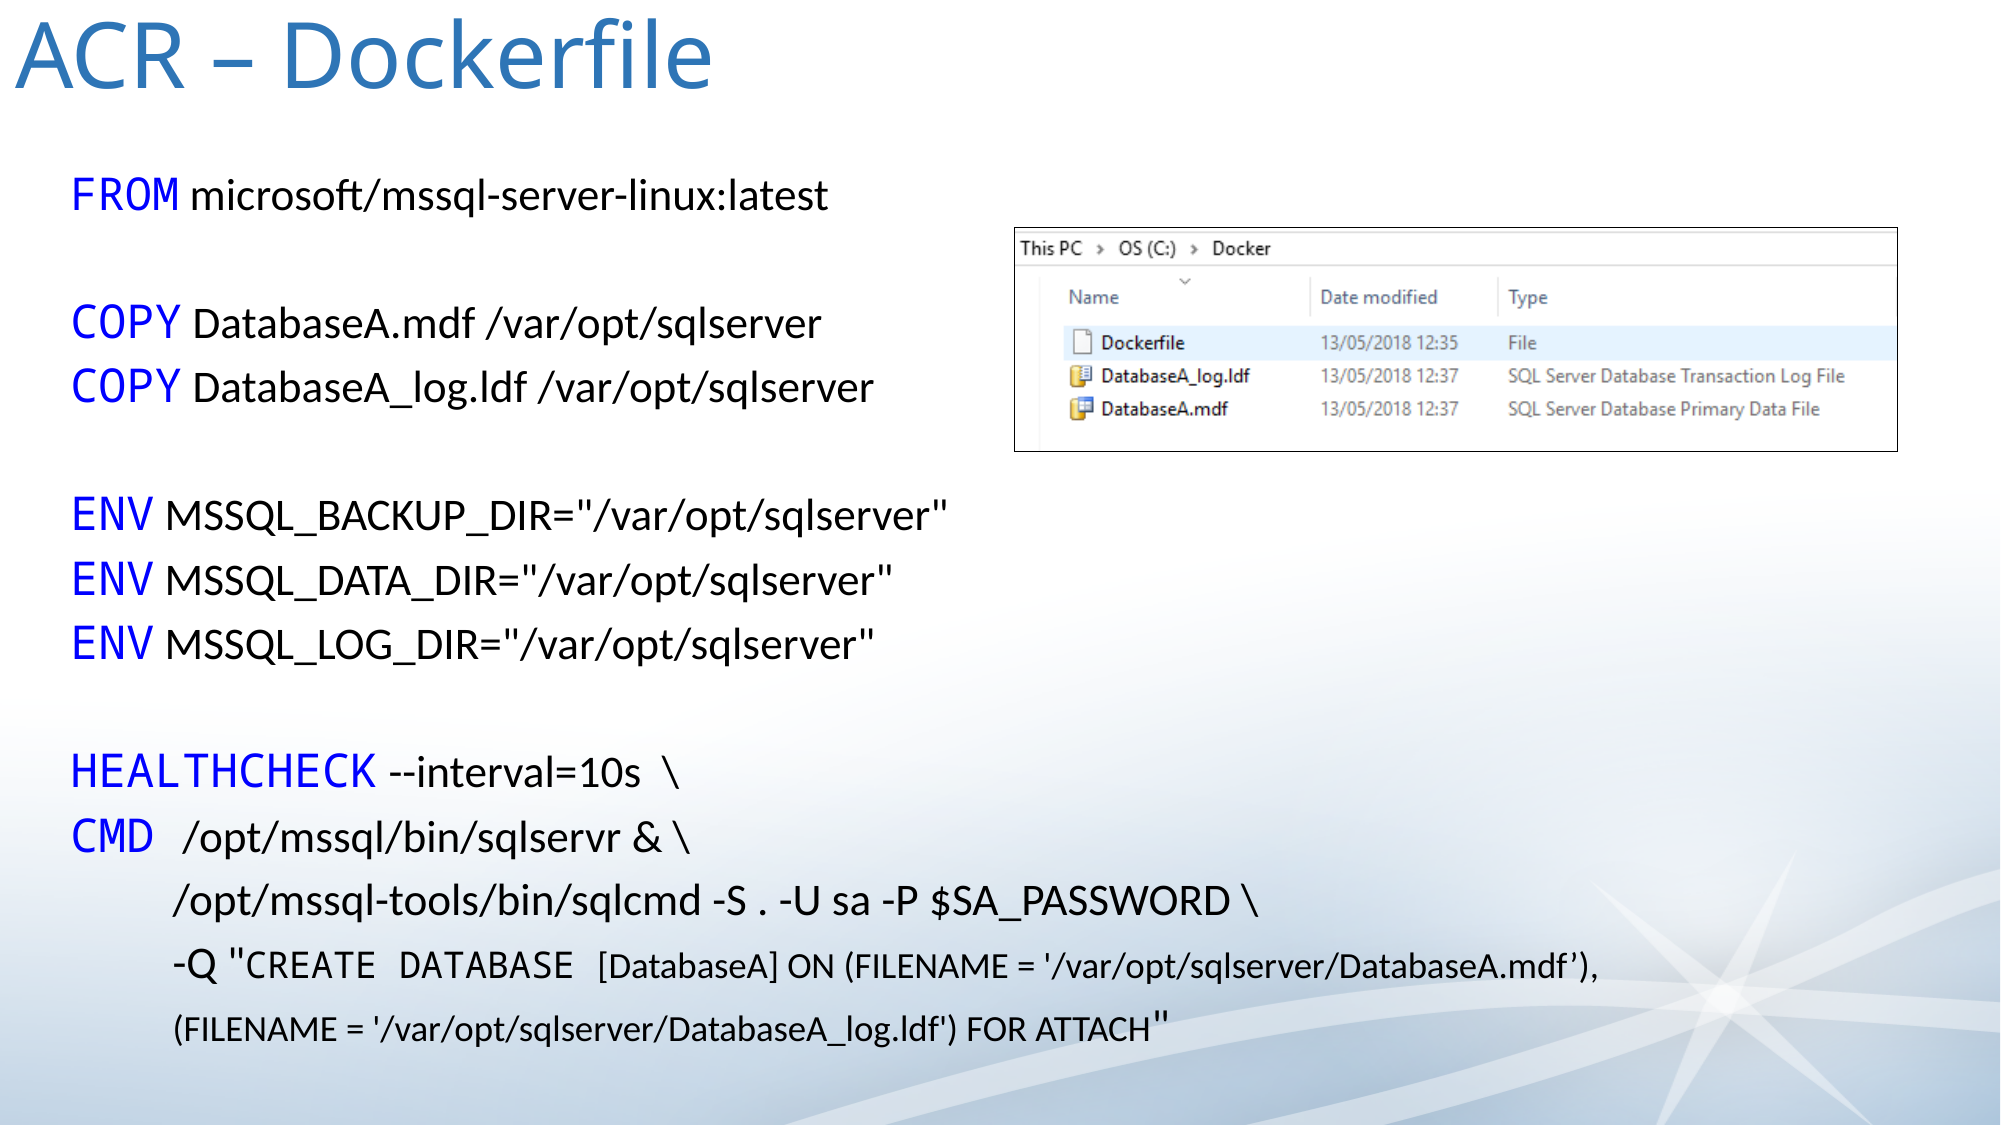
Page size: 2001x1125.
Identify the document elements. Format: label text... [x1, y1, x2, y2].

title ACR – Dockerfile [0, 0, 1671, 117]
picture [0, 0, 2001, 1125]
list FROM microsoft/mssql-server-linux:latest COPY DatabaseA.mdf /var/opt/sqlserver COPY DatabaseA_log.ldf /var/opt/sqlserver ENV MSSQL_BACKUP_DIR="/var/opt/sqlserver" ENV MSSQL_DATA_DIR="/var/opt/sqlserver" ENV MSSQL_LOG_DIR="/var/opt/sqlserver" HEALTHCHECK --interval=10s \ CMD /opt/mssql/bin/sqlservr & \ /opt/mssql-tools/bin/sqlcmd -S . -U sa -P $SA_PASSWORD \ -Q "CREATE DATABASE [DatabaseA] ON (FILENAME = '/var/opt/sqlserver/DatabaseA.mdf’), (FILENAME = '/var/opt/sqlserver/DatabaseA_log.ldf') FOR ATTACH" [55, 164, 1863, 1061]
